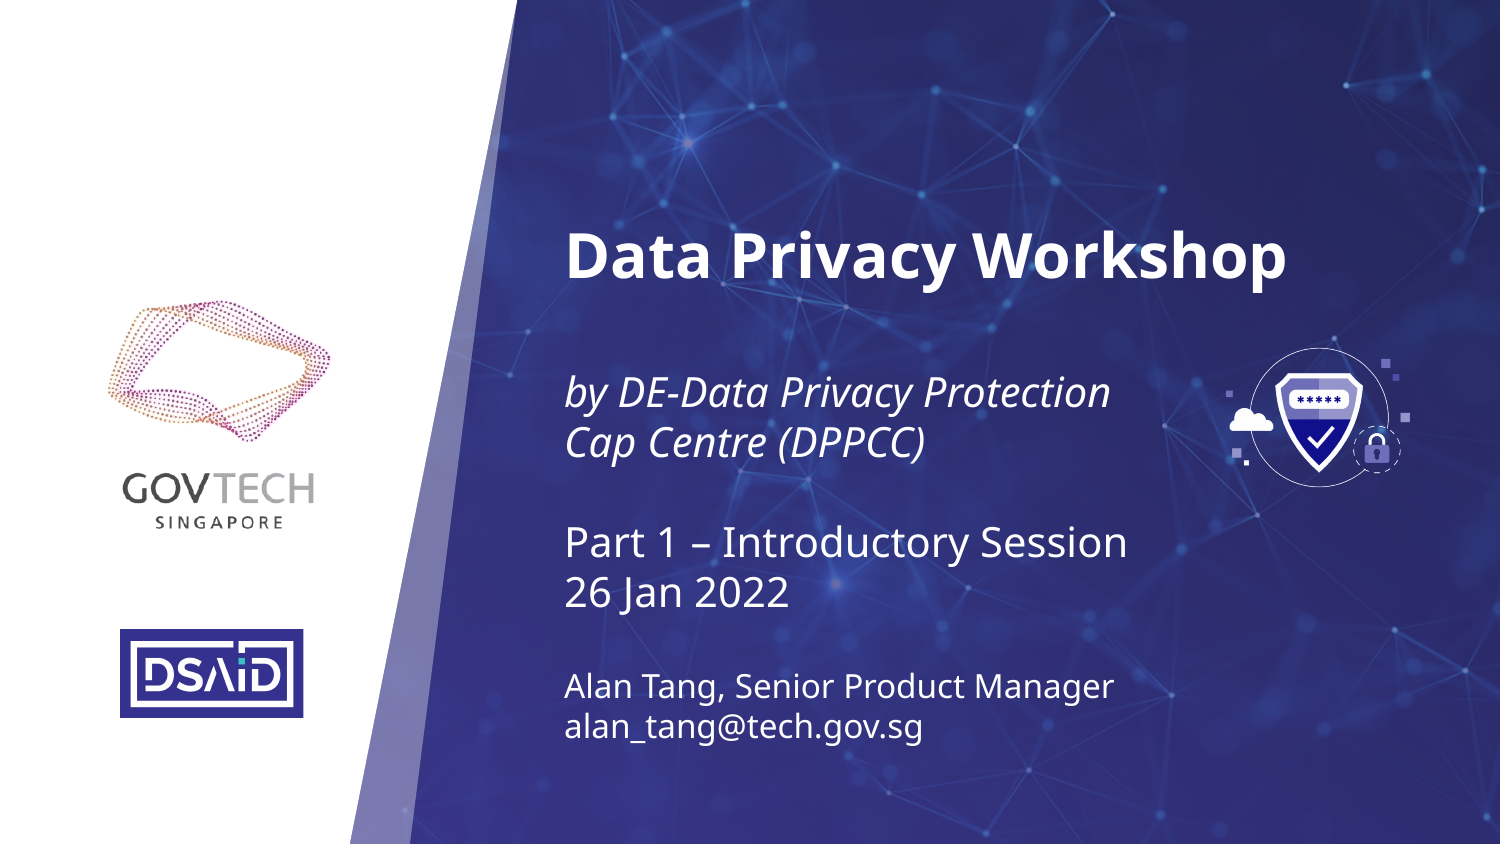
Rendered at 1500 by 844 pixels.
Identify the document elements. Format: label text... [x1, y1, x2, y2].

title Data Privacy Workshop by DE-Data Privacy Protection Cap Centre (DPPCC) Part 1 – Introductory Session 26 Jan 2022 Alan Tang, Senior Product Manager alan_tang@tech.gov.sg [549, 200, 1396, 480]
picture [1220, 326, 1421, 509]
picture [120, 629, 304, 718]
picture [52, 240, 384, 571]
